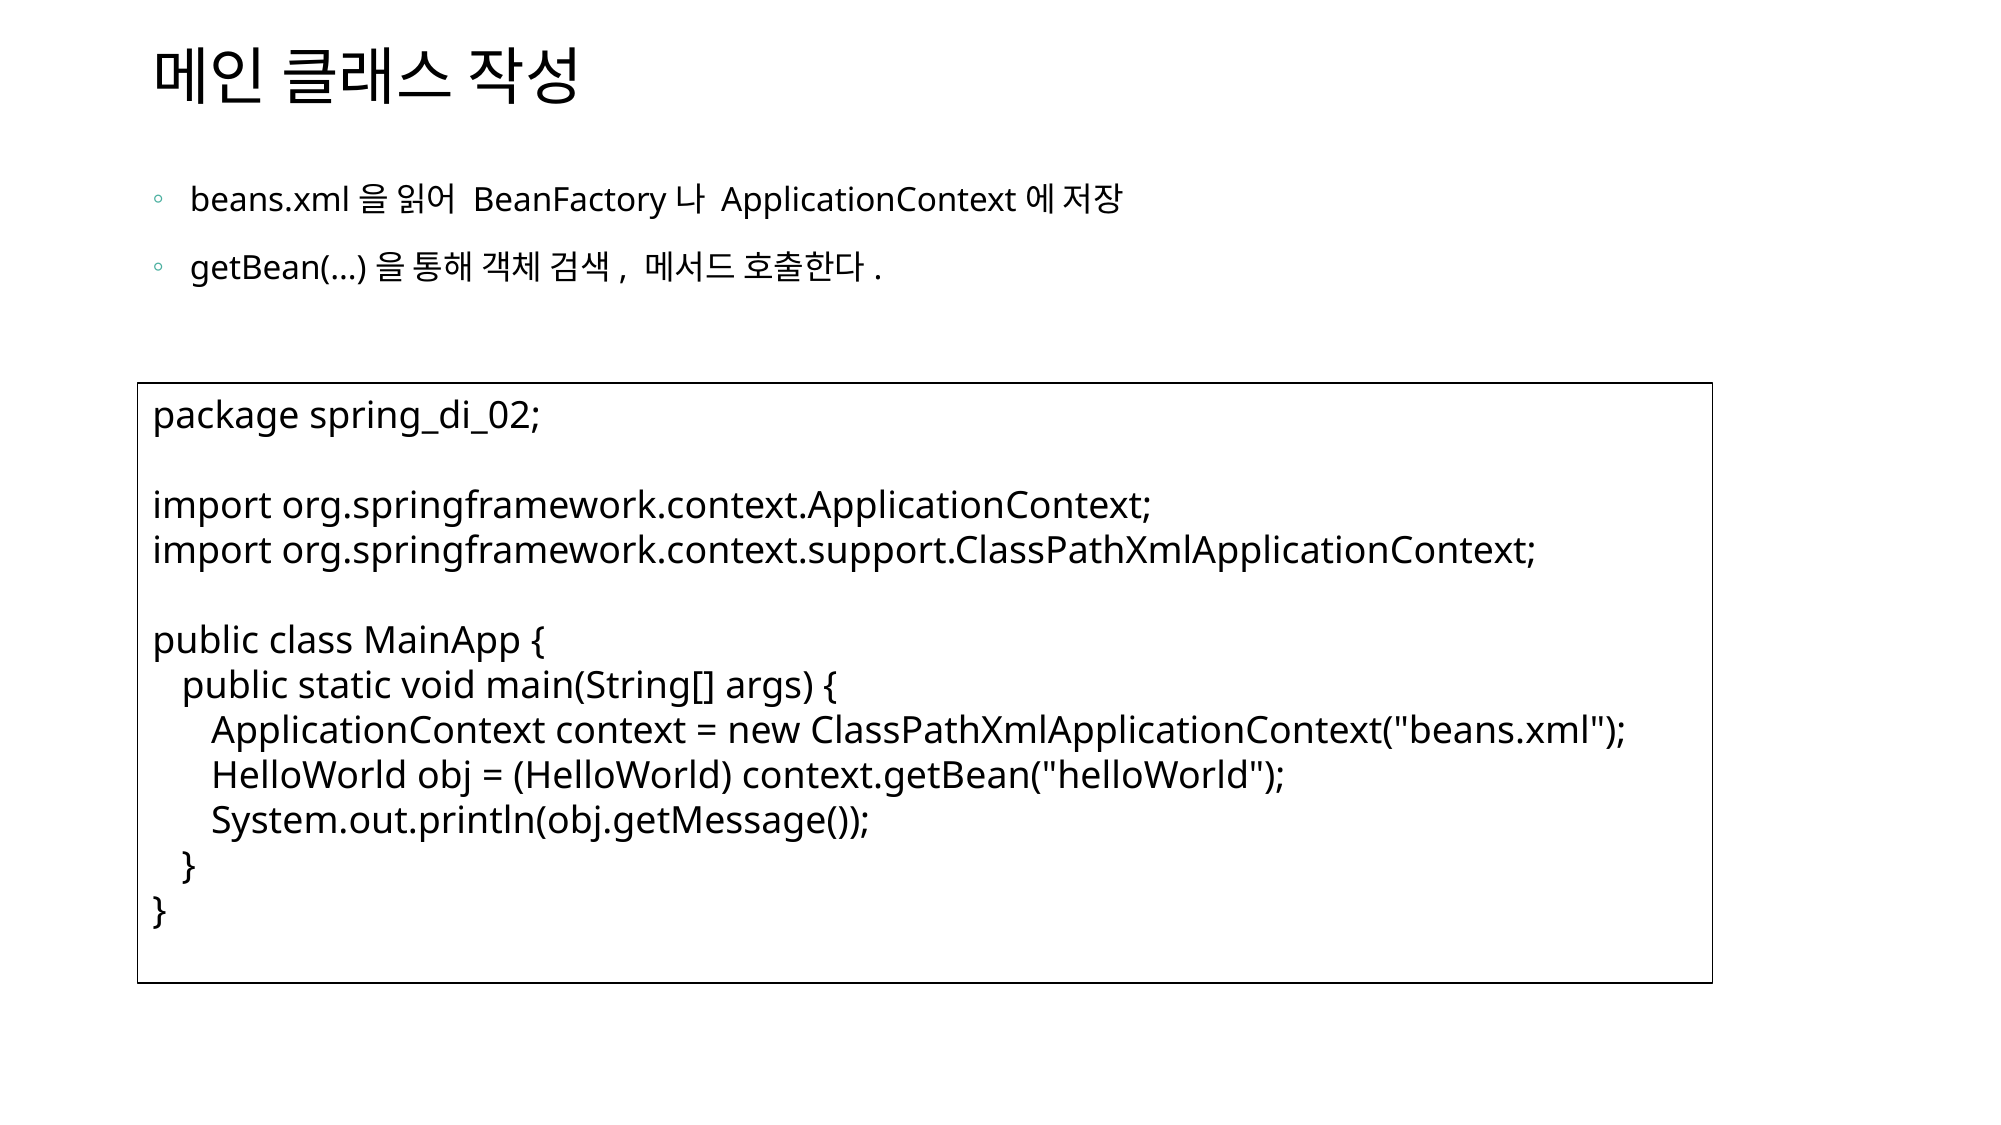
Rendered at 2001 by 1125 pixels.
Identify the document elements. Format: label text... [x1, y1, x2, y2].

text_box package spring_di_02; import org.springframework.context.ApplicationContext; import org.springframework.context.support.ClassPathXmlApplicationContext; public class MainApp { public static void main(String[] args) { ApplicationContext context = new ClassPathXmlApplicationContext("beans.xml"); HelloWorld obj = (HelloWorld) context.getBean("helloWorld"); System.out.println(obj.getMessage()); } } [137, 383, 1713, 983]
title 메인 클래스 작성 [137, 22, 1863, 136]
list beans.xml을 읽어 BeanFactory나 ApplicationContext에 저장 getBean(…)을 통해 객체 검색, 메서드 호출한다. [137, 162, 1863, 1014]
